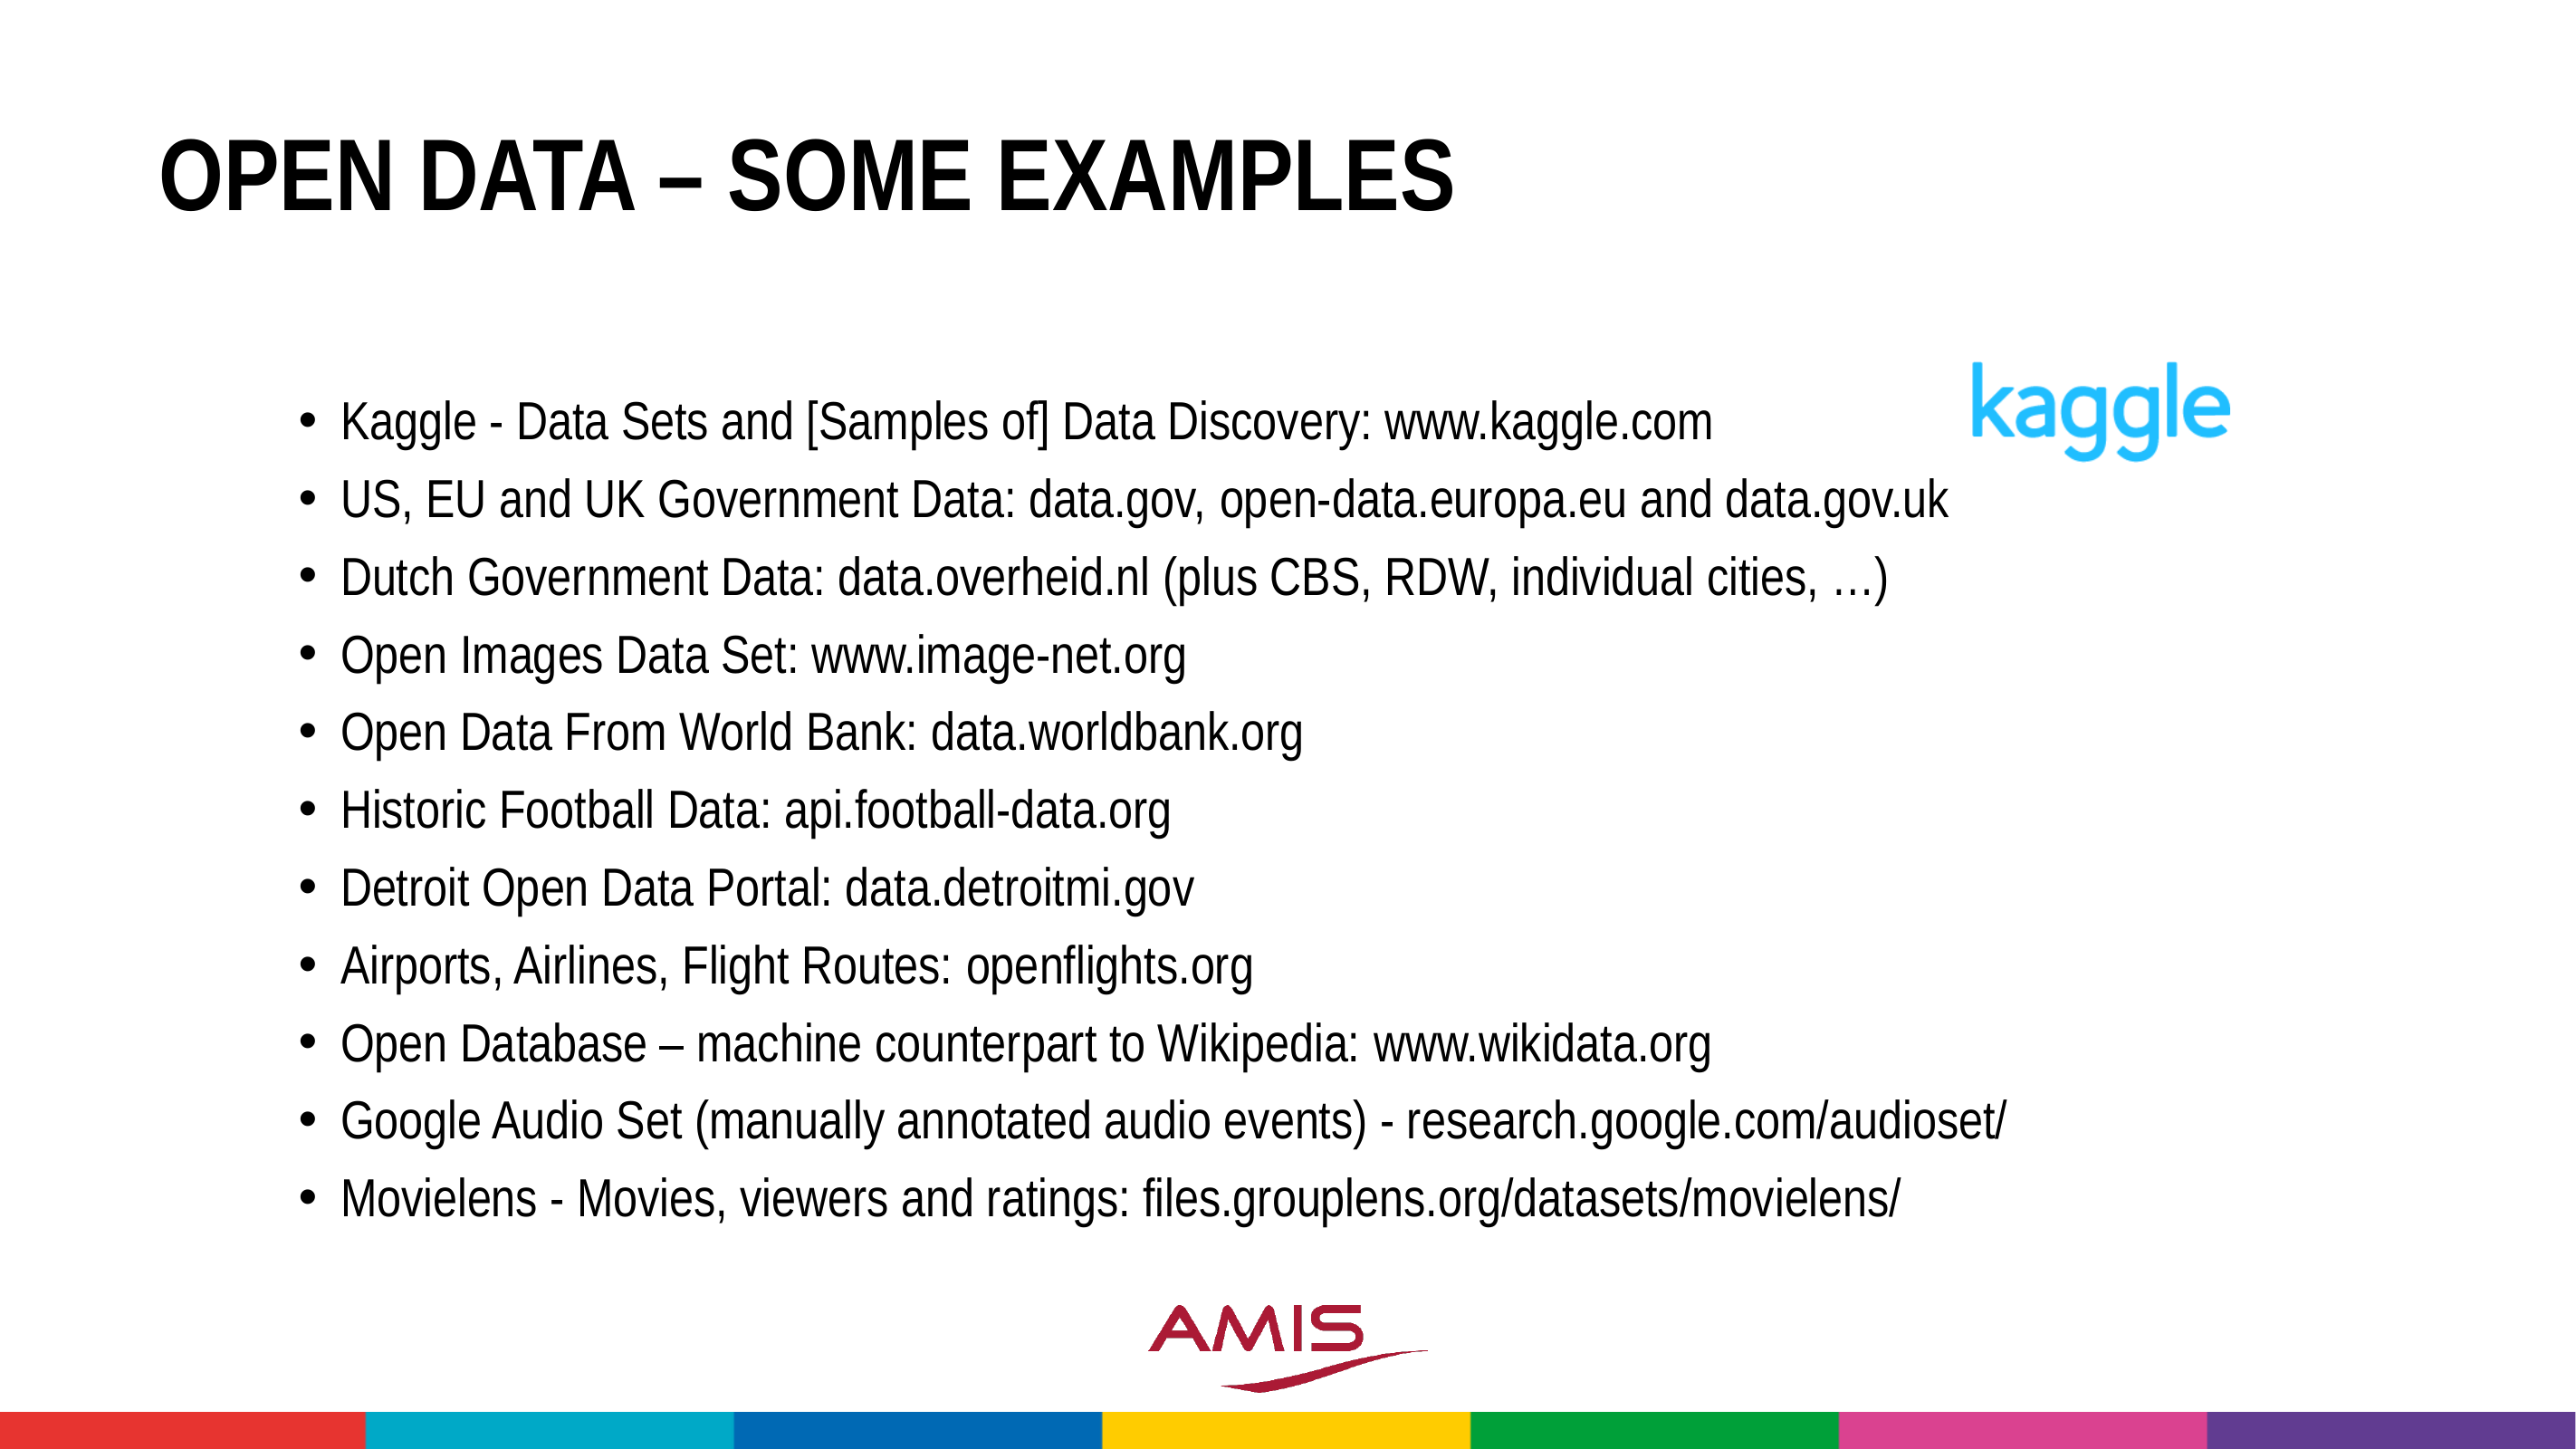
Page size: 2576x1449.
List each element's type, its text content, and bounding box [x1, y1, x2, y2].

picture [735, 1412, 2576, 1449]
picture [1971, 361, 2253, 463]
list Kaggle - Data Sets and [Samples of] Data Discovery: www.kaggle.com US, EU and UK Government Data: data.gov, open-data.europa.eu and data.gov.uk Dutch Government Data: data.overheid.nl (plus CBS, RDW, individual cities, …) Open Images Data Set: www.image-net.org Open Data From World Bank: data.worldbank.org Historic Football Data: api.football-data.org Detroit Open Data Portal: data.detroitmi.gov Airports, Airlines, Flight Routes: openflights.org Open Database – machine counterpart to Wikipedia: www.wikidata.org Google Audio Set (manually annotated audio events) - research.google.com/audioset/ Movielens - Movies, viewers and ratings: files.grouplens.org/datasets/movielens/ [284, 387, 2515, 1238]
picture [0, 1412, 733, 1449]
title Open data – some examples [145, 125, 2059, 326]
picture [1148, 1305, 1428, 1393]
